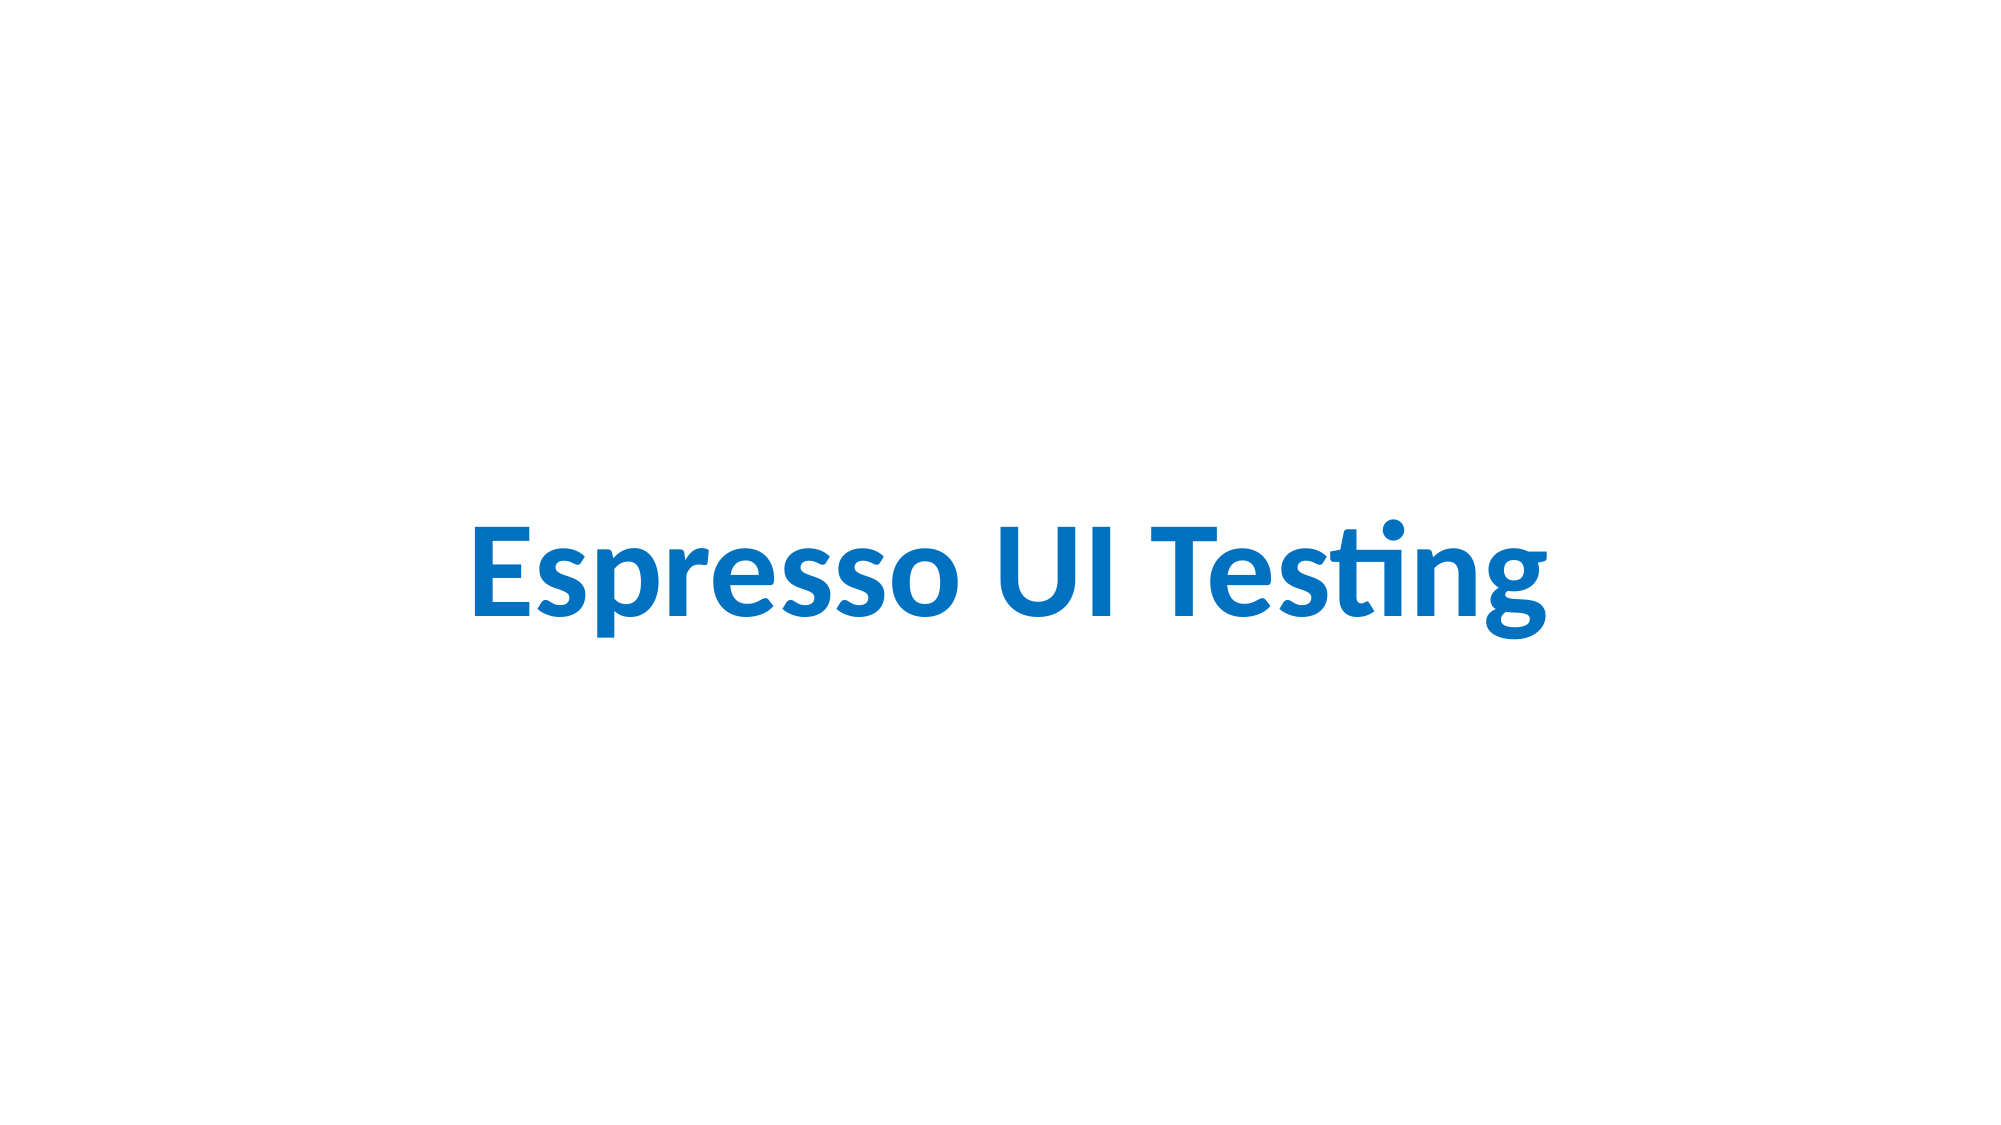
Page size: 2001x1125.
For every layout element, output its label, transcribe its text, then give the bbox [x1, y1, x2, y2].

text_box Espresso UI Testing [452, 471, 1565, 652]
